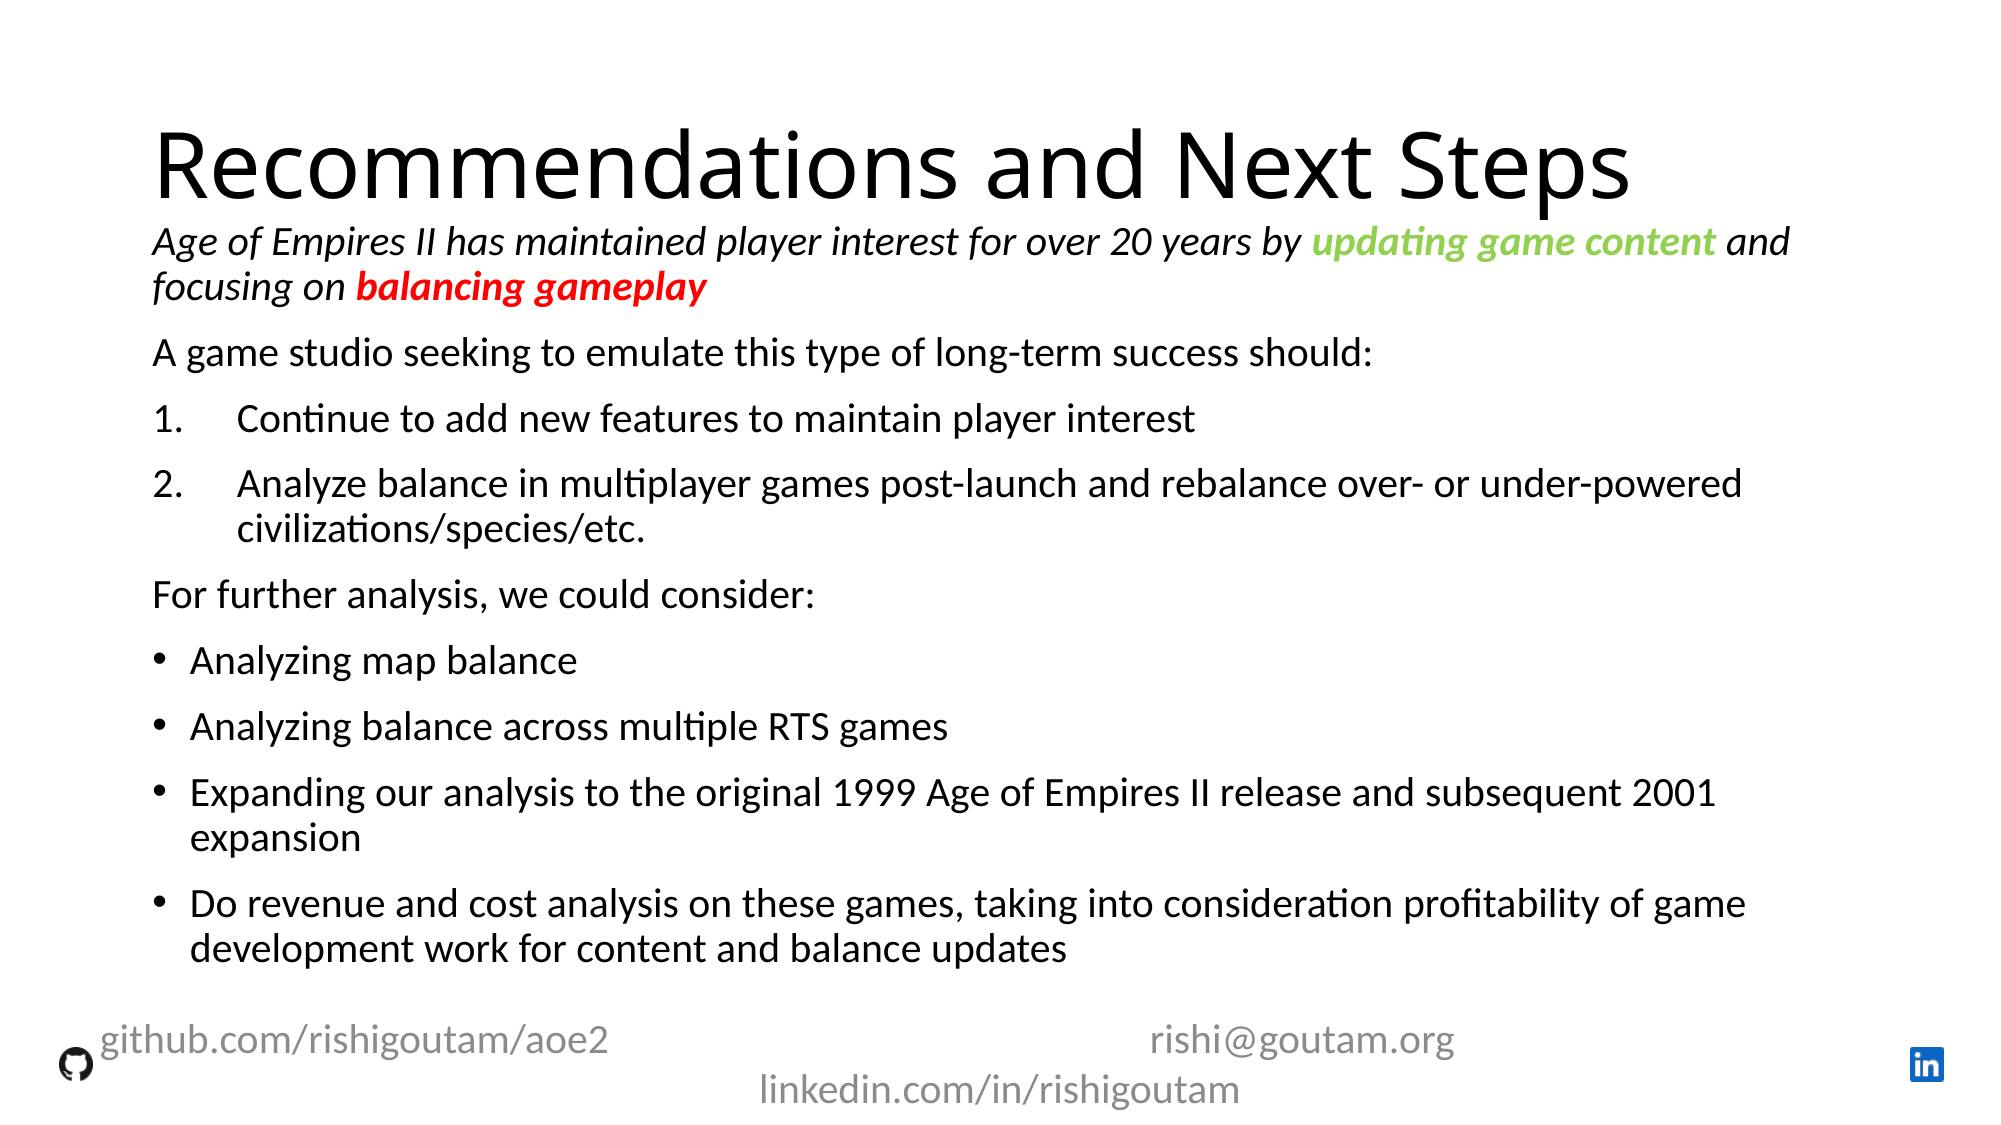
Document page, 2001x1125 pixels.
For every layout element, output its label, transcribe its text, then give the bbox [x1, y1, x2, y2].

picture [1910, 1047, 1944, 1082]
list Age of Empires II has maintained player interest for over 20 years by updating game content and focusing on balancing gameplay A game studio seeking to emulate this type of long-term success should: Continue to add new features to maintain player interest Analyze balance in multiplayer games post-launch and rebalance over- or under-powered civilizations/species/etc. For further analysis, we could consider: Analyzing map balance Analyzing balance across multiple RTS games Expanding our analysis to the original 1999 Age of Empires II release and subsequent 2001 expansion Do revenue and cost analysis on these games, taking into consideration profitability of game development work for content and balance updates [137, 211, 1863, 956]
picture [59, 1047, 93, 1082]
footer github.com/rishigoutam/aoe2 rishi@goutam.org linkedin.com/in/rishigoutam [76, 1032, 1924, 1093]
title Recommendations and Next Steps [137, 59, 1863, 211]
